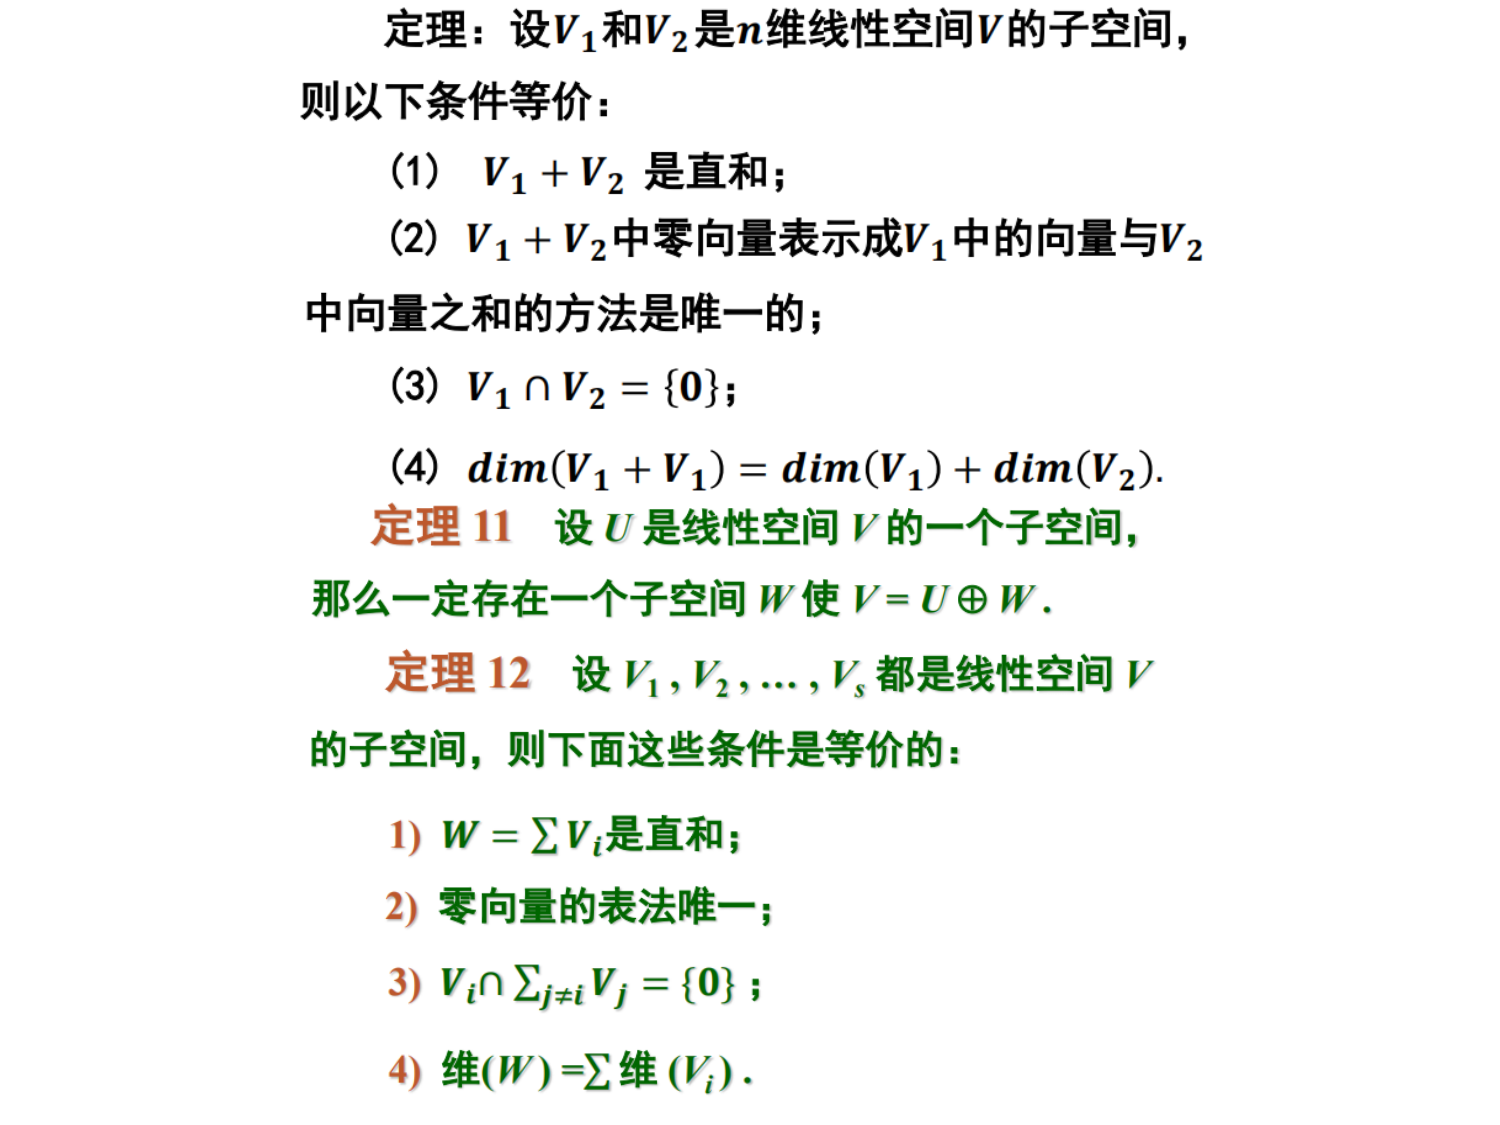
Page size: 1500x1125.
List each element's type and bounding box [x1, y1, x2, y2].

picture [309, 500, 1142, 625]
picture [309, 642, 1163, 1105]
picture [287, 0, 1212, 493]
